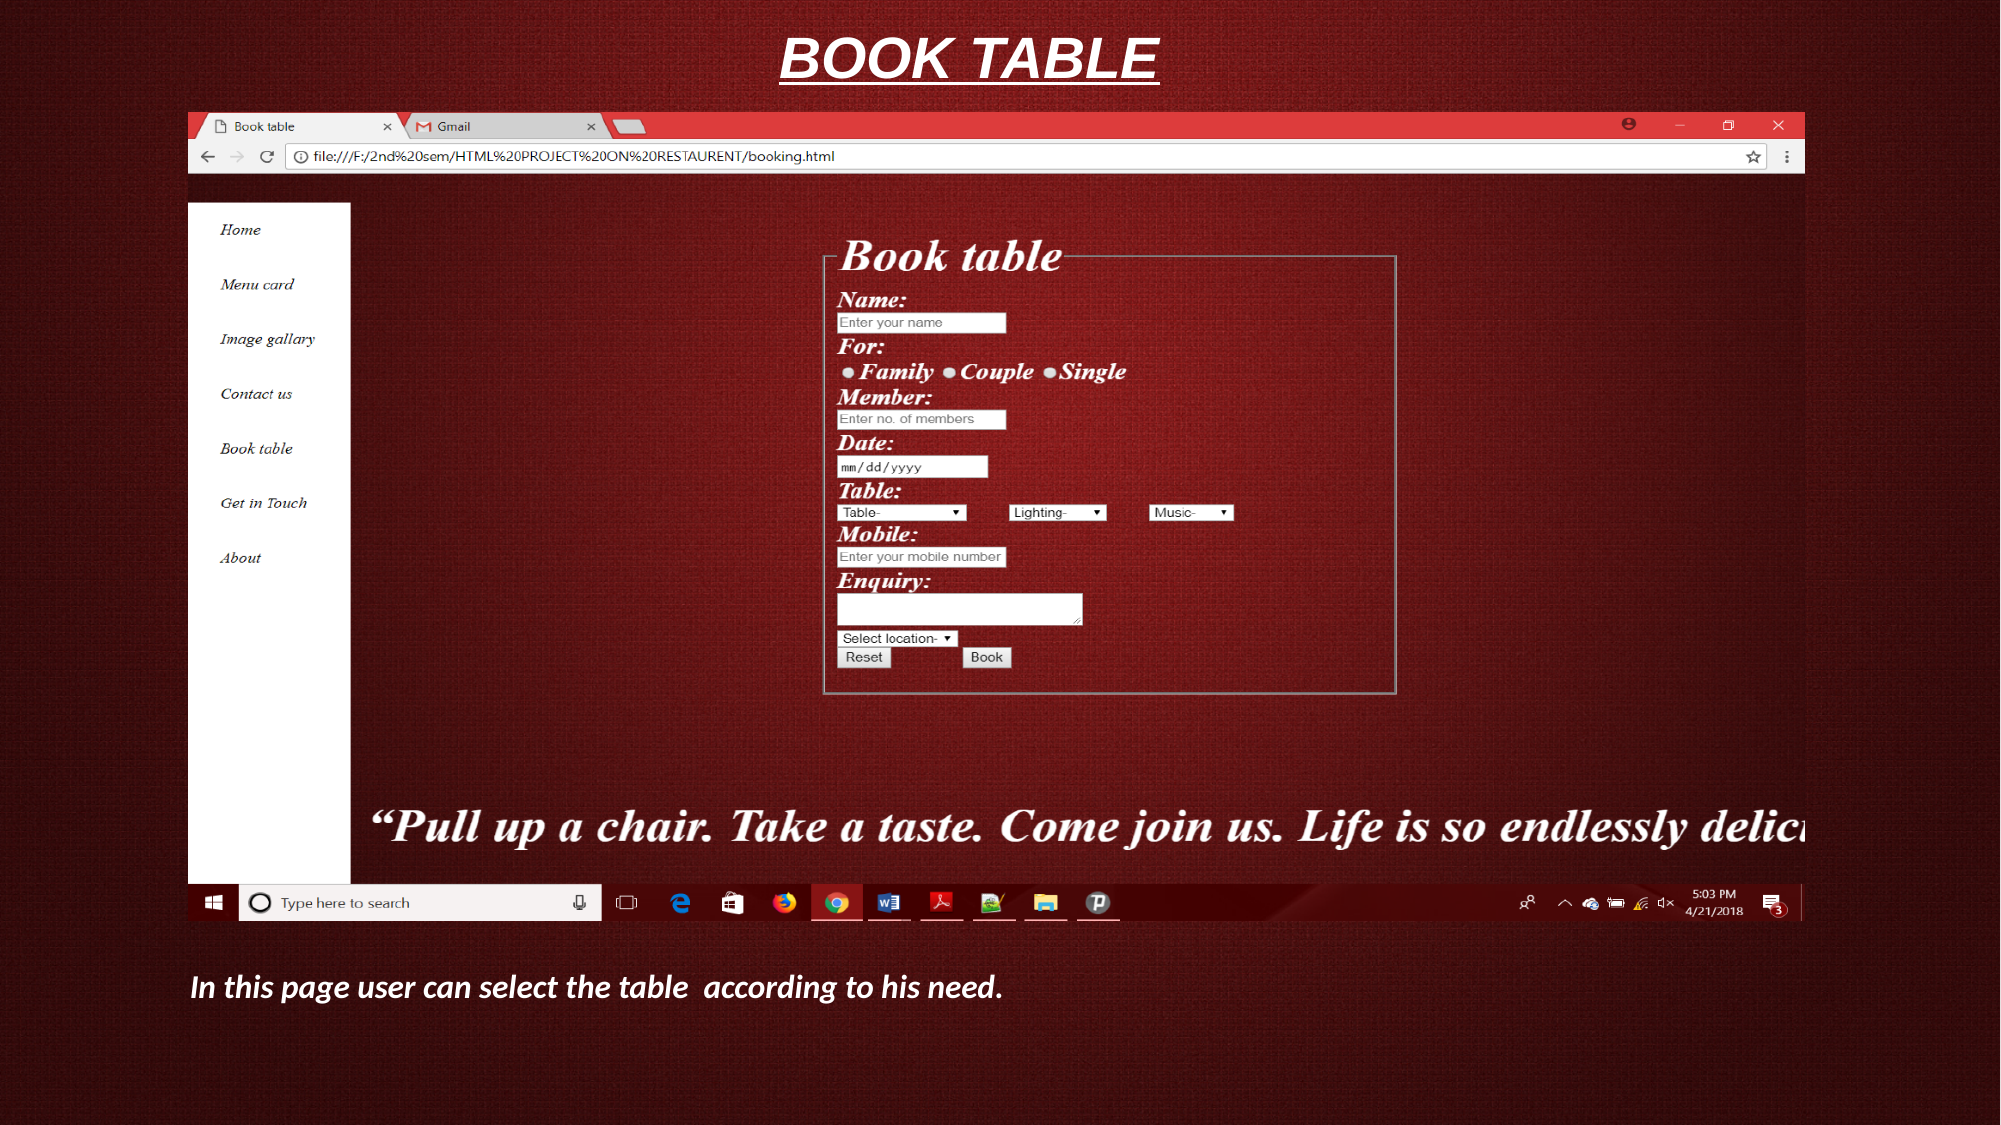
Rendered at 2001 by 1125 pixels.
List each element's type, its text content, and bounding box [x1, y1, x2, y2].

subtitle In this page user can select the table according to his need. [174, 962, 1805, 1031]
picture [0, 0, 2001, 1125]
title BOOK TABLE [83, 9, 1855, 99]
